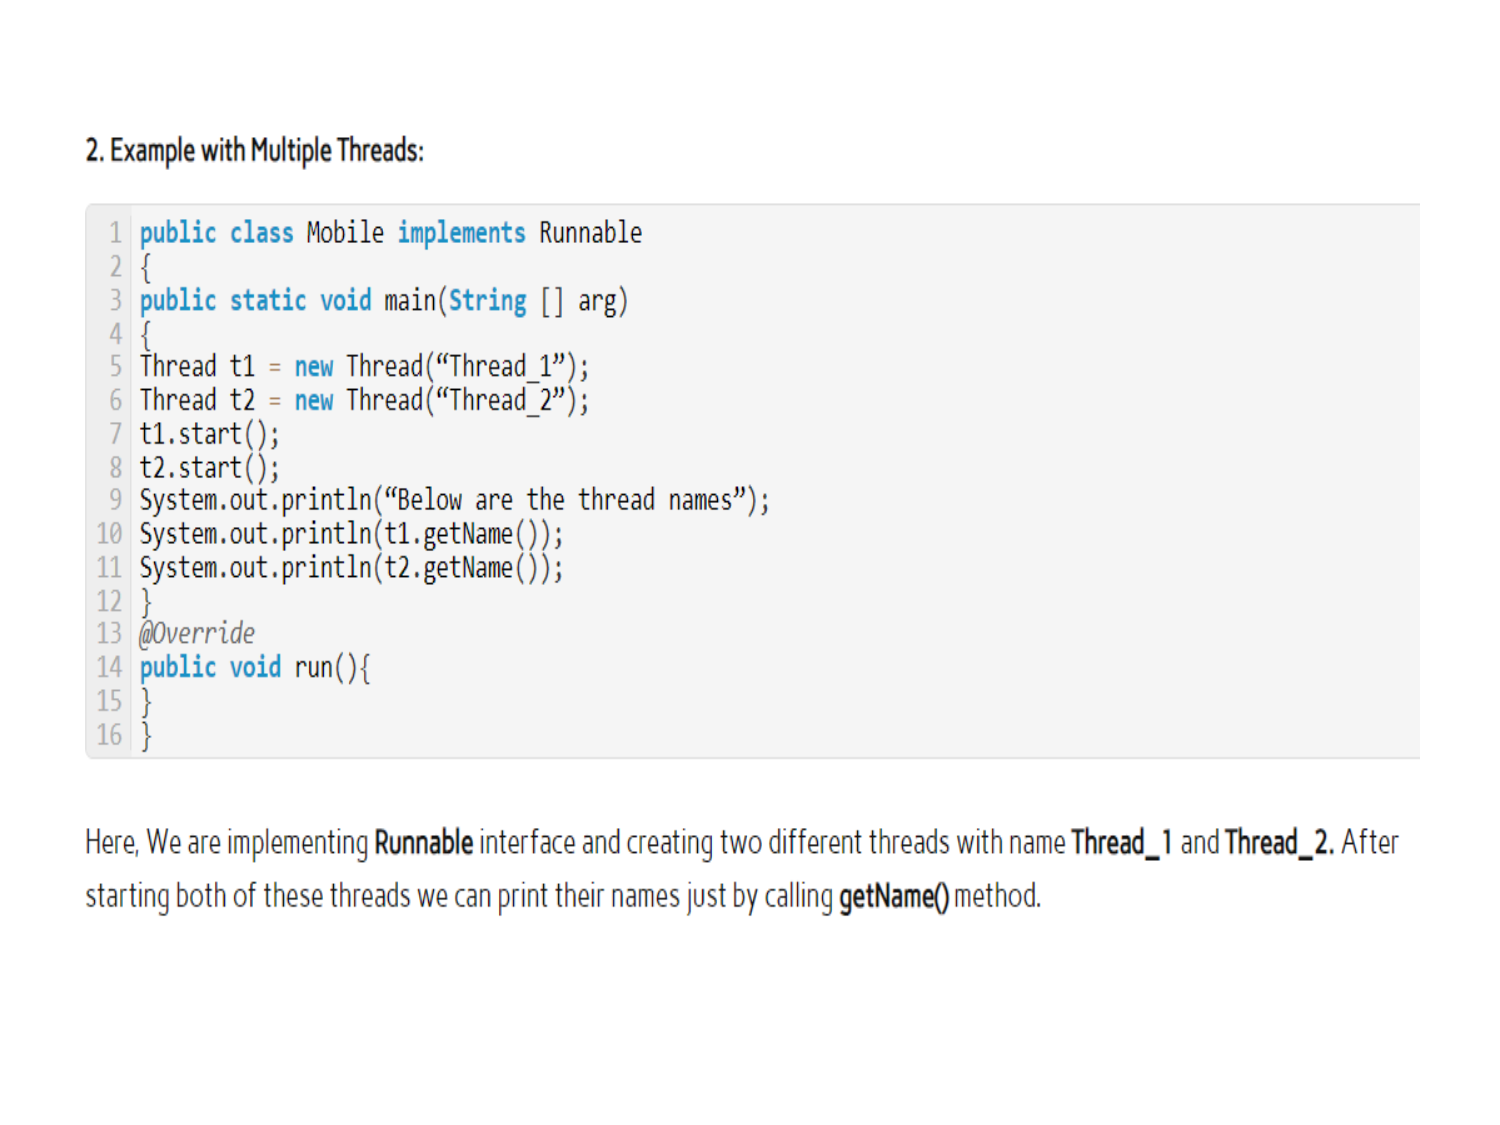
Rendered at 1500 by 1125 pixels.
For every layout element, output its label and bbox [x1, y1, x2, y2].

picture [79, 113, 1421, 941]
